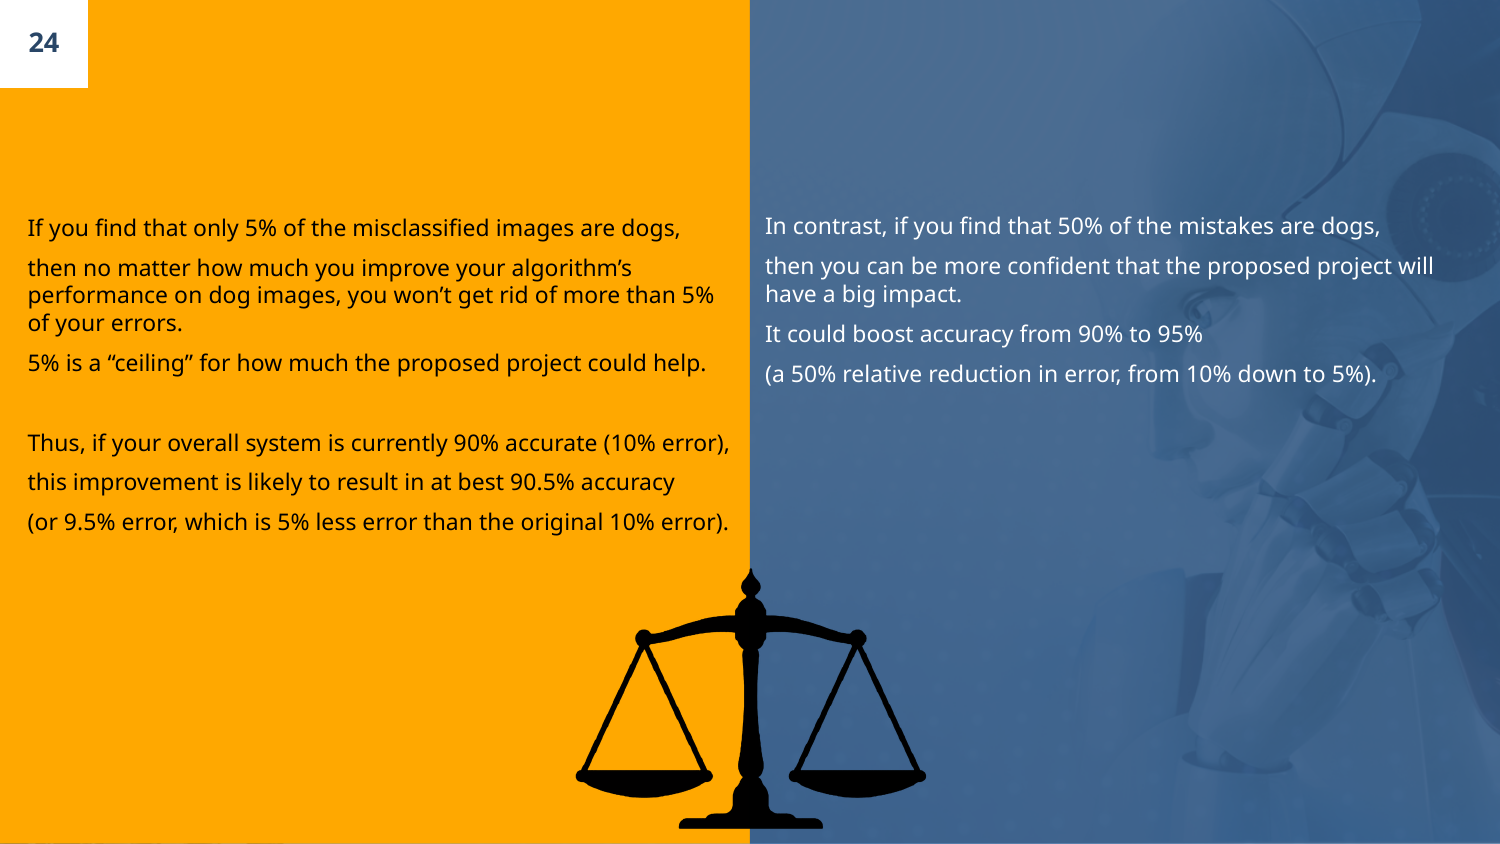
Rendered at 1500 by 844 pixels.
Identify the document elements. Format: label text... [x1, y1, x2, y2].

text_box In contrast, if you find that 50% of the mistakes are dogs, then you can be more confident that the proposed project will have a big impact. It could boost accuracy from 90% to 95% (a 50% relative reduction in error, from 10% down to 5%). [749, 196, 1488, 596]
picture [560, 514, 936, 835]
slide_number 24 [0, 0, 89, 88]
list If you find that only 5% of the misclassified images are dogs, then no matter how much you improve your algorithm’s performance on dog images, you won’t get rid of more than 5% of your errors. 5% is a “ceiling” for how much the proposed project could help. Thus, if your overall system is currently 90% accurate (10% error), this improvement is likely to result in at best 90.5% accuracy (or 9.5% error, which is 5% less error than the original 10% error). [12, 198, 749, 597]
